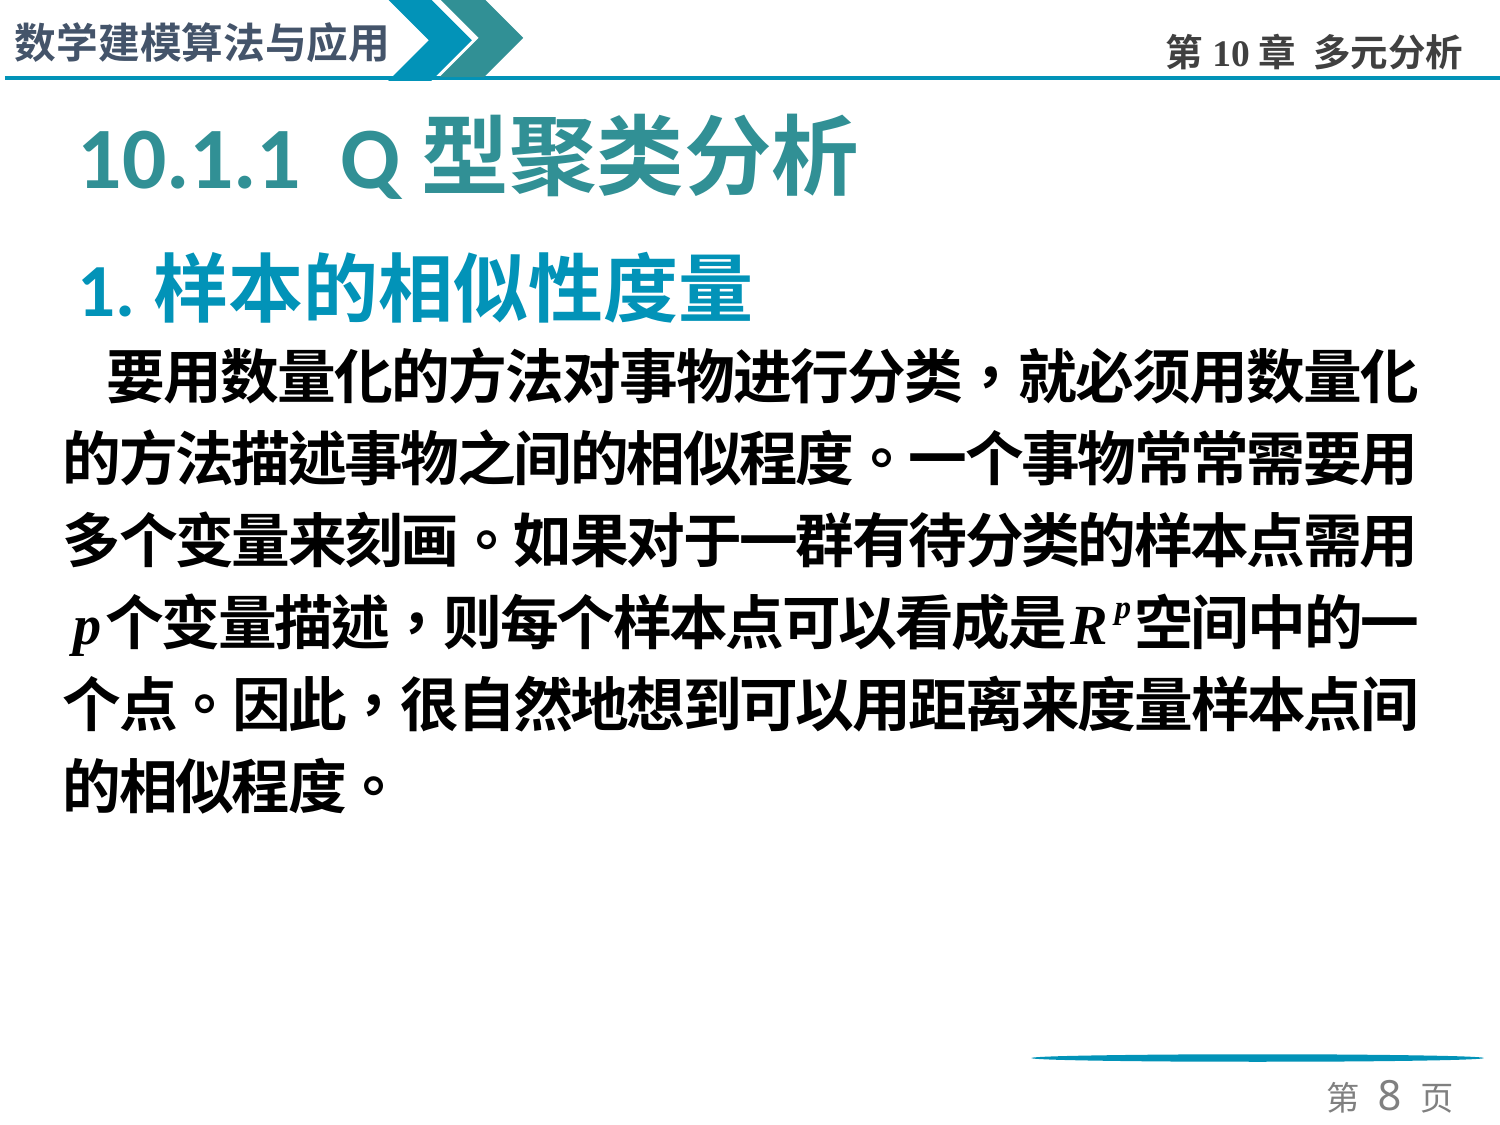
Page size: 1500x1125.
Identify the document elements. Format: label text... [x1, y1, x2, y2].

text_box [62, 340, 1418, 925]
text_box 10.1.1 Q型聚类分析 [63, 94, 1100, 214]
text_box 1.样本的相似性度量 [63, 234, 1100, 339]
